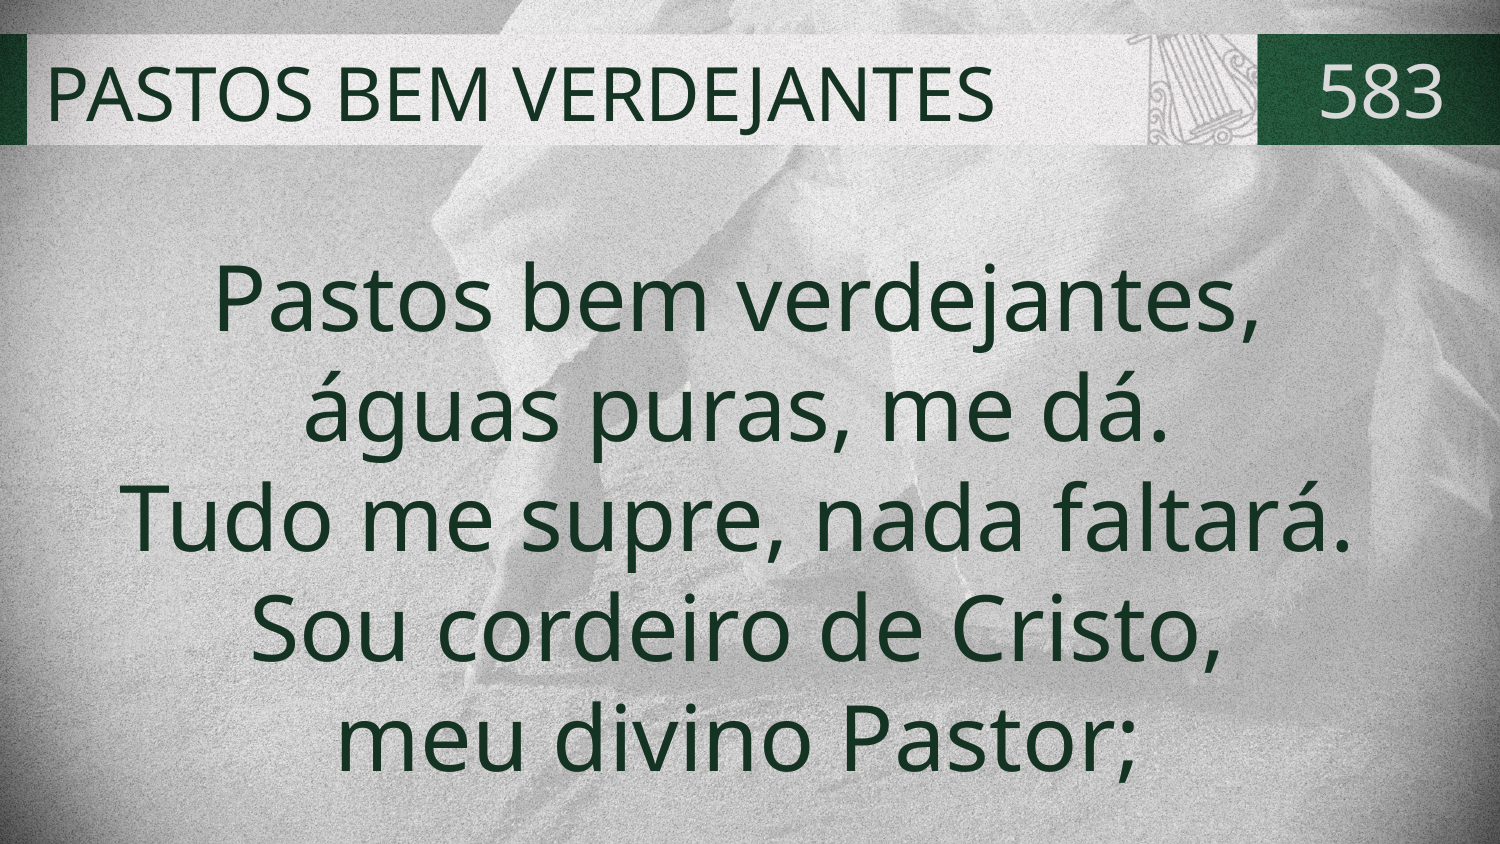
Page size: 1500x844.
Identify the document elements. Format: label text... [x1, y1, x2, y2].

list 583 [1281, 36, 1483, 143]
picture [0, 0, 1500, 185]
title PASTOS BEM VERDEJANTES [29, 33, 1258, 151]
list Pastos bem verdejantes, águas puras, me dá. Tudo me supre, nada faltará. Sou cordeiro de Cristo, meu divino Pastor; [0, 185, 1500, 844]
